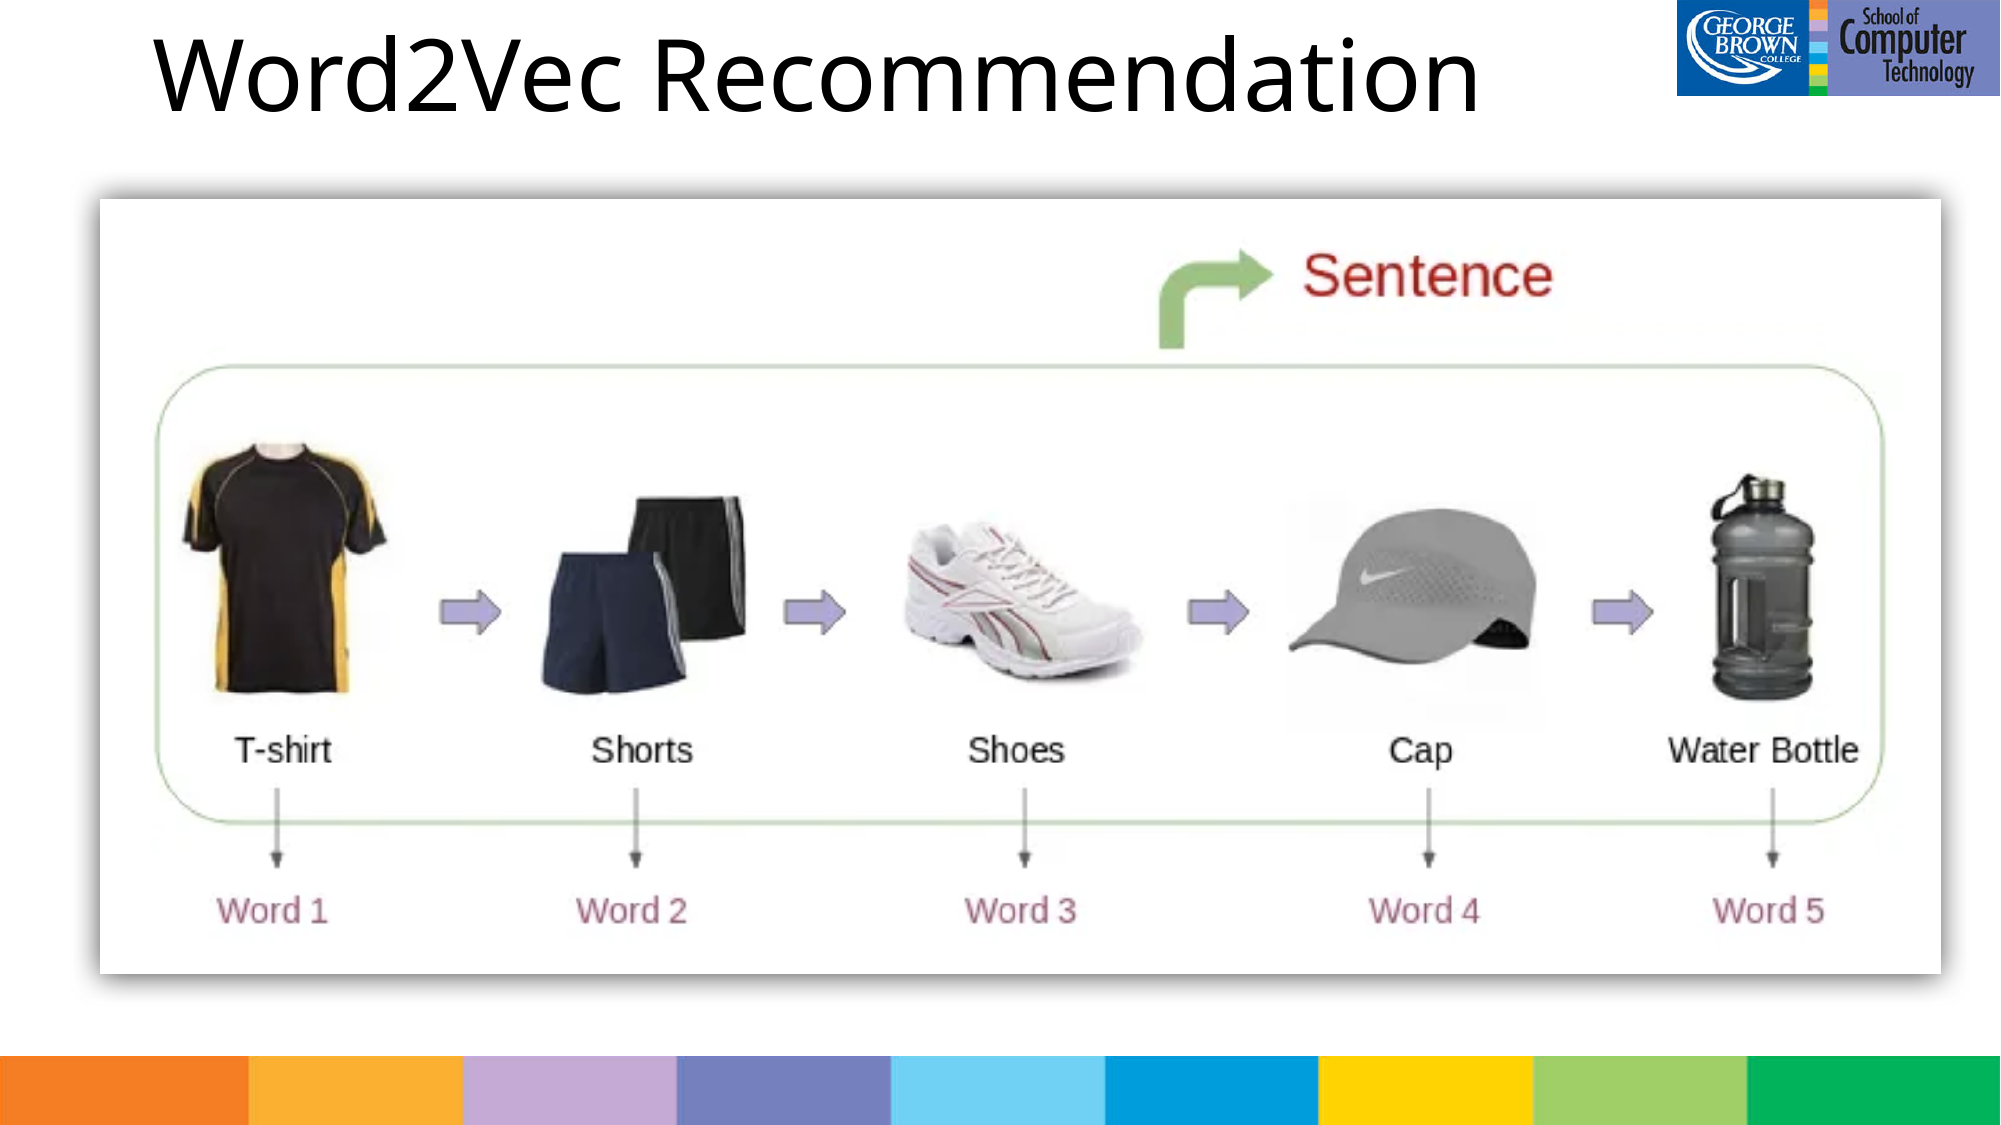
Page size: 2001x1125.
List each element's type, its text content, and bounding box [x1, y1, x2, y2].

picture [0, 1056, 1105, 1125]
picture [100, 199, 1941, 974]
title Word2Vec Recommendation [137, 0, 1863, 176]
picture [1677, 0, 2000, 96]
picture [1318, 1056, 2000, 1125]
